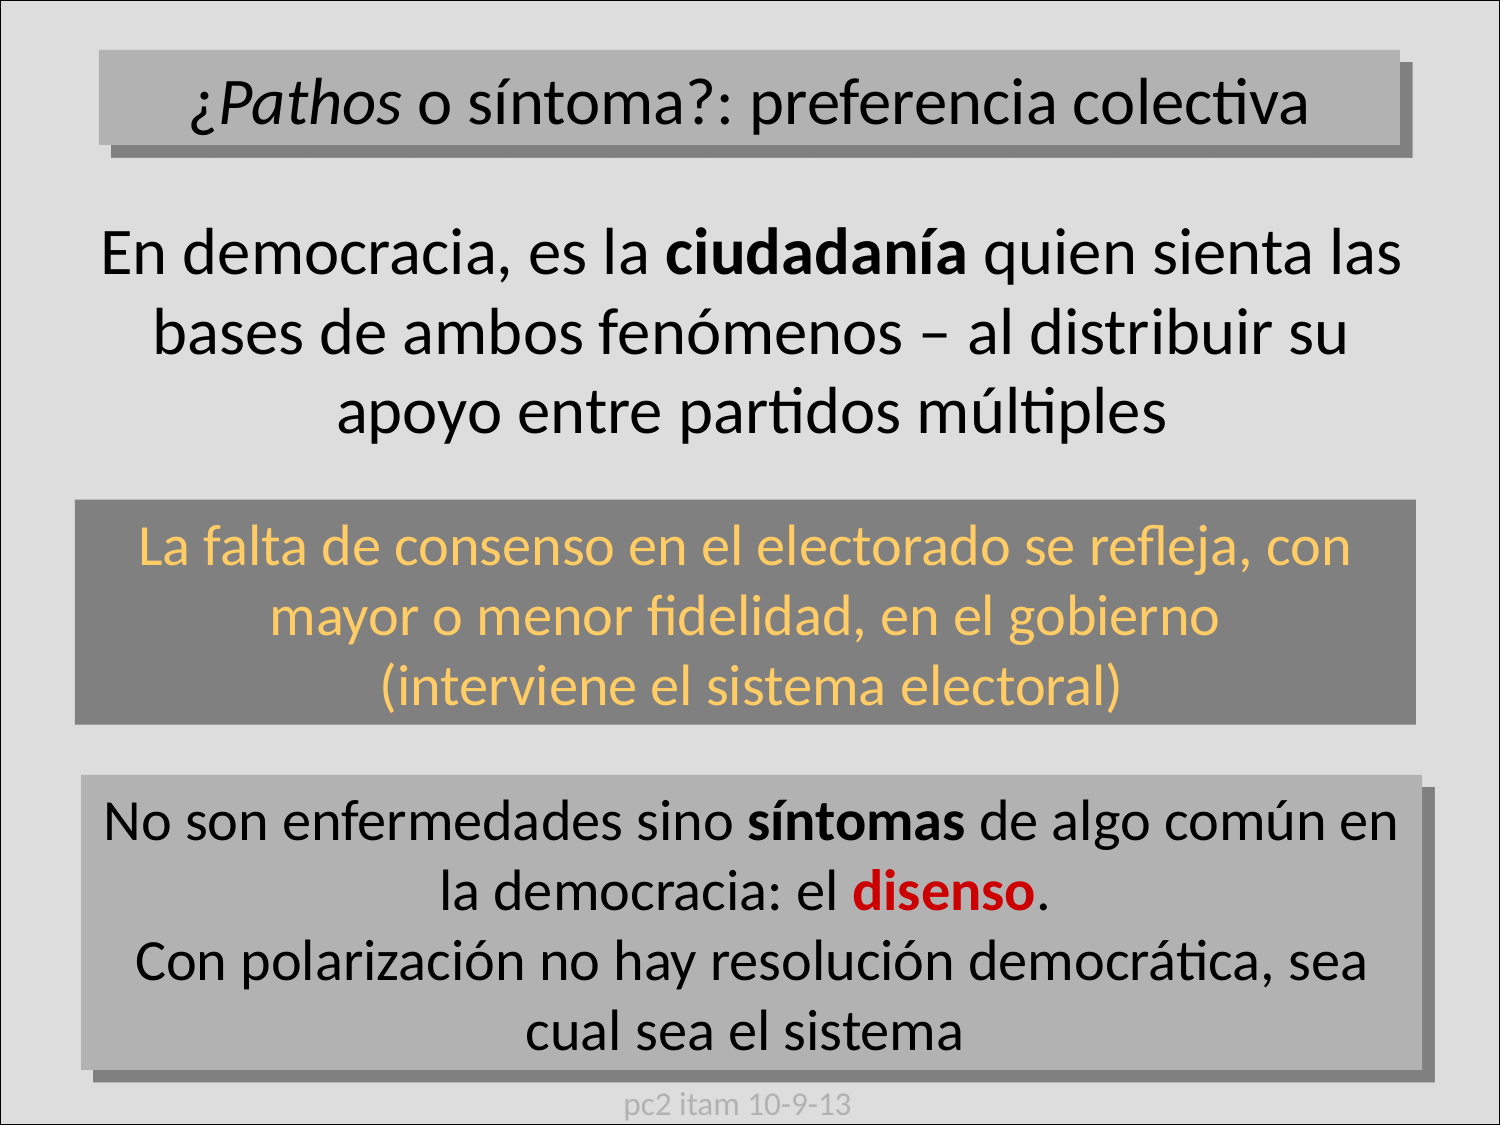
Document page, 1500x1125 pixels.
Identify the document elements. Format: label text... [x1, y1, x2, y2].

text_box No son enfermedades sino síntomas de algo común en la democracia: el disenso. Con polarización no hay resolución democrática, sea cual sea el sistema [81, 774, 1423, 1070]
text_box ¿Pathos o síntoma?: preferencia colectiva [98, 49, 1400, 145]
text_box La falta de consenso en el electorado se refleja, con mayor o menor fidelidad, en el gobierno (interviene el sistema electoral) [74, 499, 1416, 725]
text_box En democracia, es la ciudadanía quien sienta las bases de ambos fenómenos – al distribuir su apoyo entre partidos múltiples [81, 199, 1423, 455]
